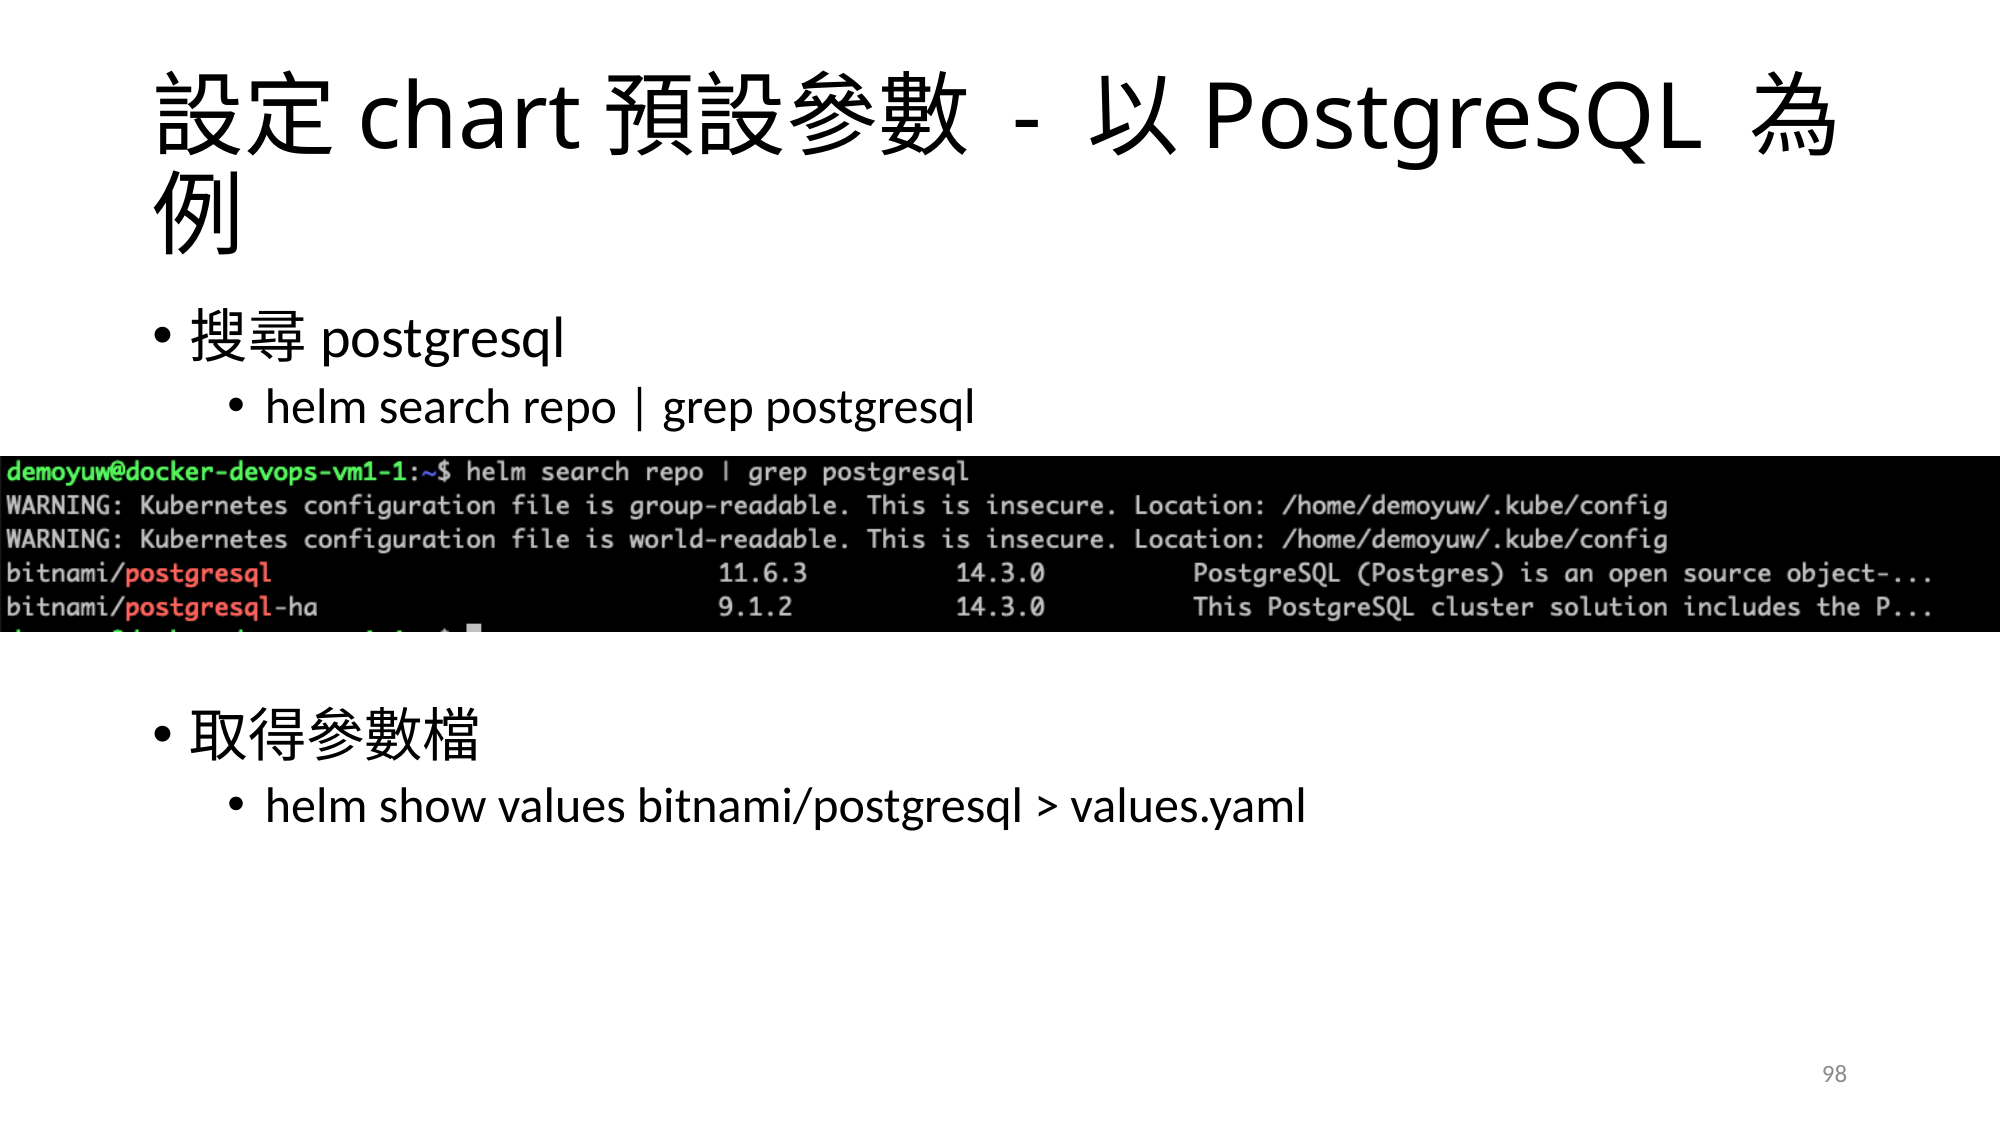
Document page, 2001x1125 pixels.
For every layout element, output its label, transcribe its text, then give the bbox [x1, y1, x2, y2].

picture [0, 456, 2000, 632]
list 搜尋postgresql helm search repo | grep postgresql 取得參數檔 helm show values bitnami/postgresql > values.yaml [137, 632, 1863, 1014]
list 搜尋postgresql helm search repo | grep postgresql 取得參數檔 helm show values bitnami/postgresql > values.yaml [137, 299, 1863, 456]
slide_number 98 [1412, 1042, 1863, 1103]
title 設定chart預設參數 - 以PostgreSQL 為例 [137, 59, 1863, 278]
